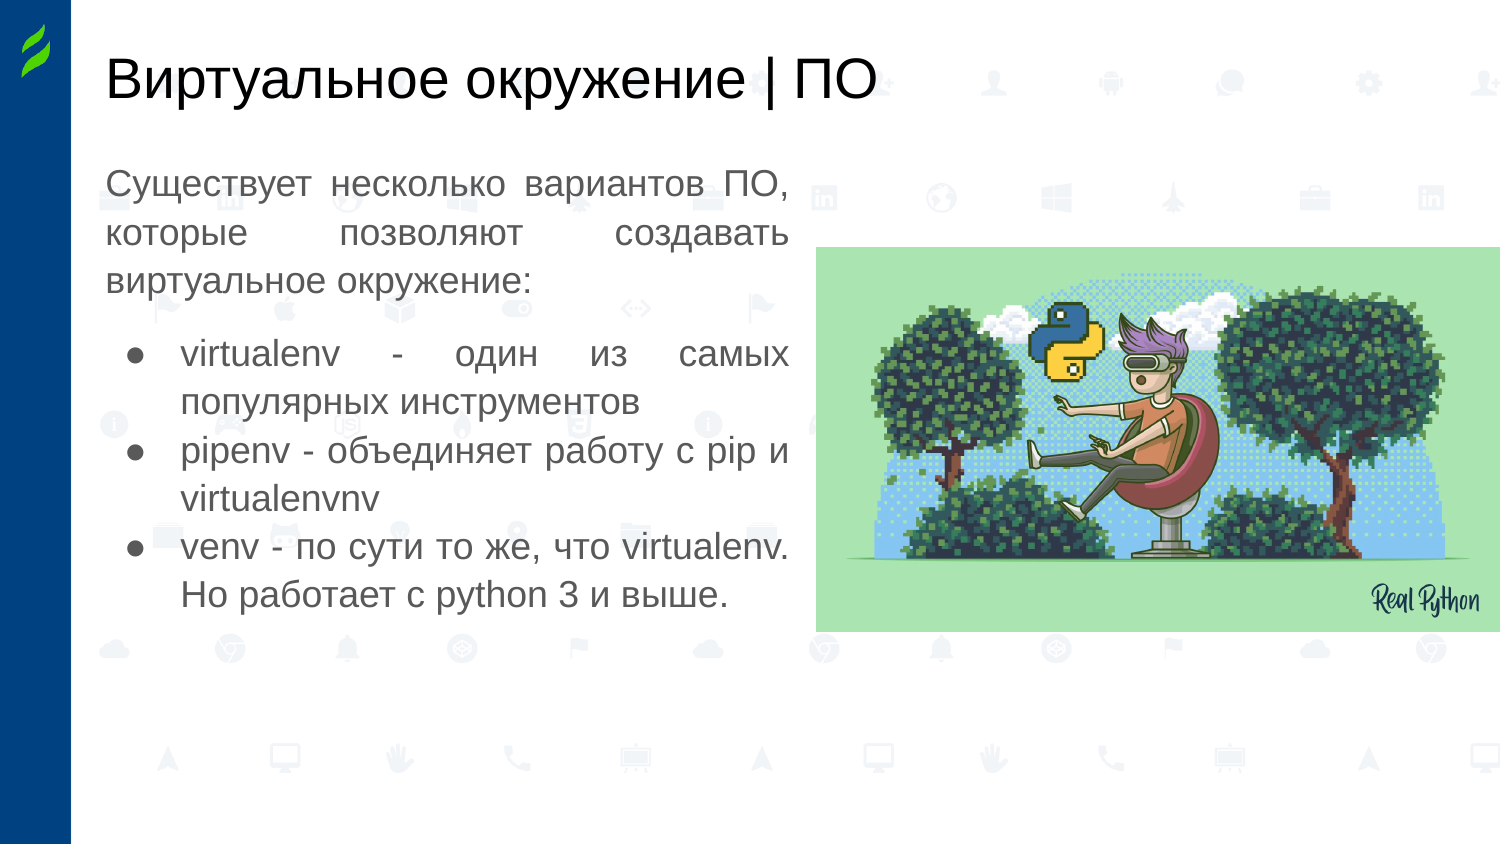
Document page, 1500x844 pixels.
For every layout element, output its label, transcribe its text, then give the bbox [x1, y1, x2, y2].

title Виртуальное окружение | ПО [90, 31, 1489, 126]
list Существует несколько вариантов ПО, которые позволяют создавать виртуальное окружение: virtualenv - один из самых популярных инструментов pipenv - объединяет работу с pip и virtualenvnv venv - по сути то же, что virtualenv. Но работает с python 3 и выше. [90, 141, 805, 816]
picture [0, 0, 1500, 844]
